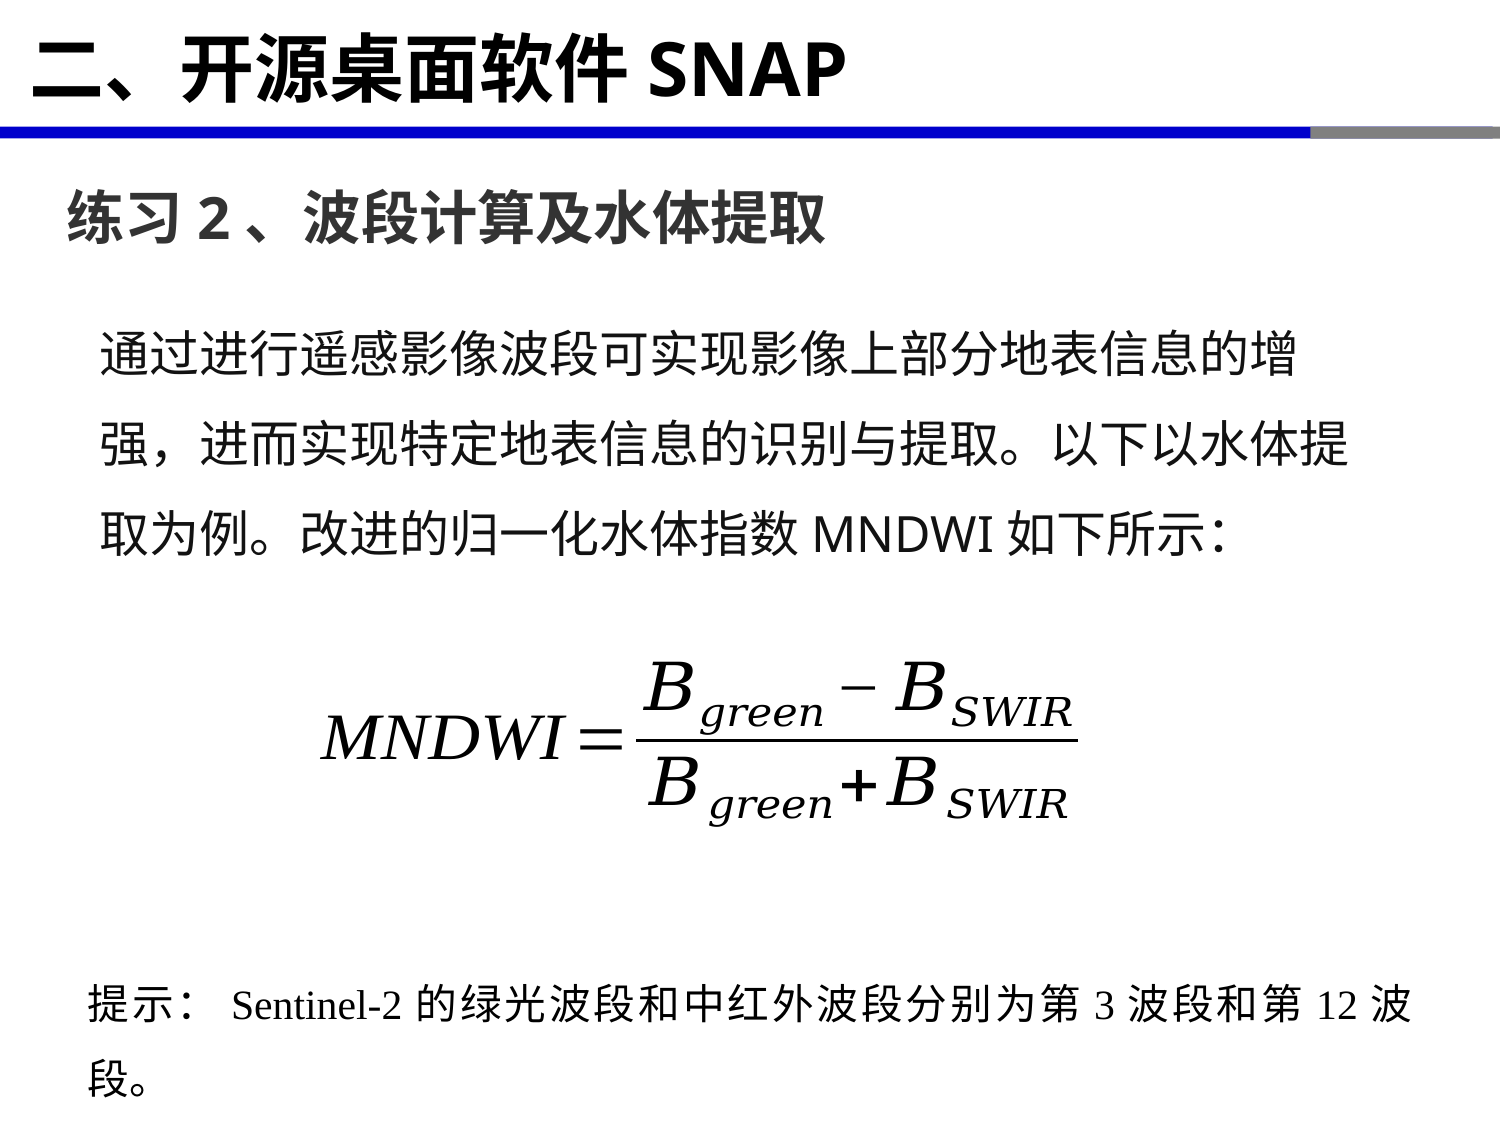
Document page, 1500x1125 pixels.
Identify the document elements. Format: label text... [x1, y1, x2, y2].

text_box 通过进行遥感影像波段可实现影像上部分地表信息的增强，进而实现特定地表信息的识别与提取。以下以水体提取为例。改进的归一化水体指数MNDWI如下所示： [84, 285, 1405, 571]
text_box 练习2、波段计算及水体提取 [52, 138, 1448, 259]
title 二、开源桌面软件SNAP [0, 1, 1479, 132]
text_box 提示：Sentinel-2的绿光波段和中红外波段分别为第3波段和第12波段。 [72, 945, 1428, 1111]
